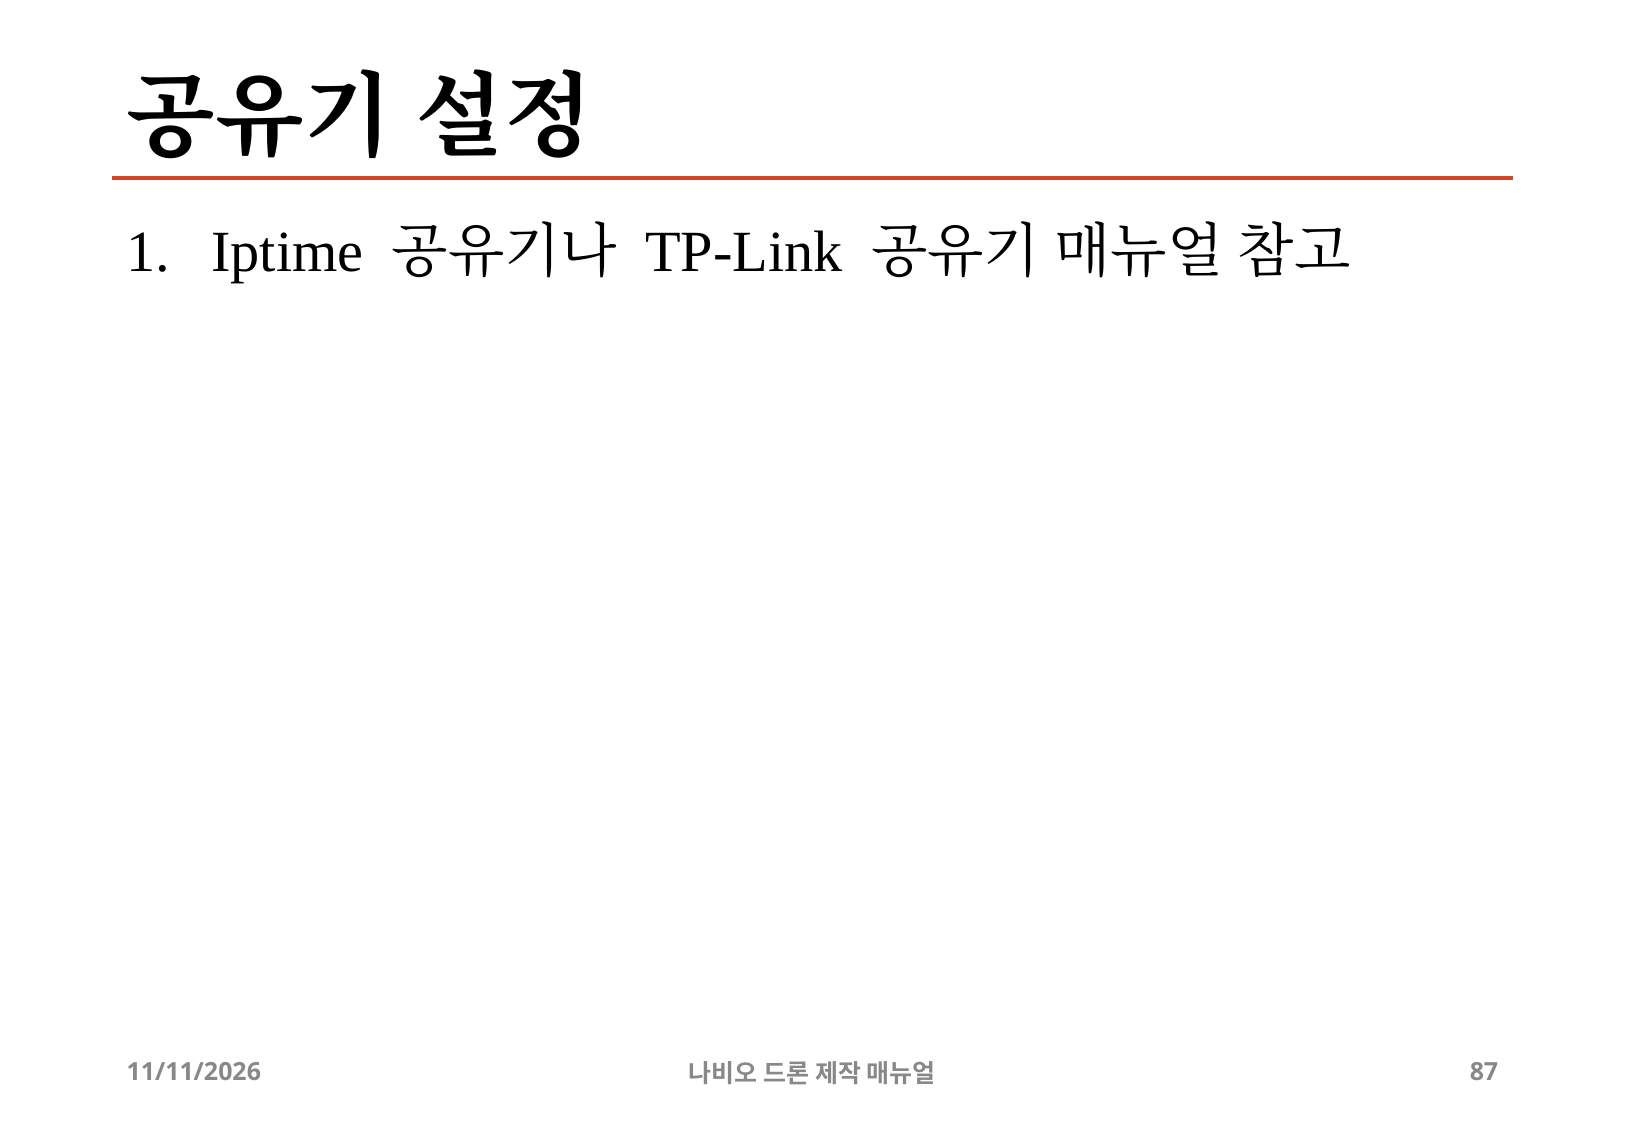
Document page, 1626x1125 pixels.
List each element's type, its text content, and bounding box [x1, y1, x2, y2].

list Iptime 공유기나 TP-Link 공유기 매뉴얼 참고 [111, 205, 1514, 1014]
footer 나비오 드론 제작 매뉴얼 [538, 1042, 1087, 1103]
title 공유기 설정 [111, 59, 1514, 179]
slide_number 87 [1433, 1042, 1514, 1103]
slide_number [111, 1042, 303, 1103]
